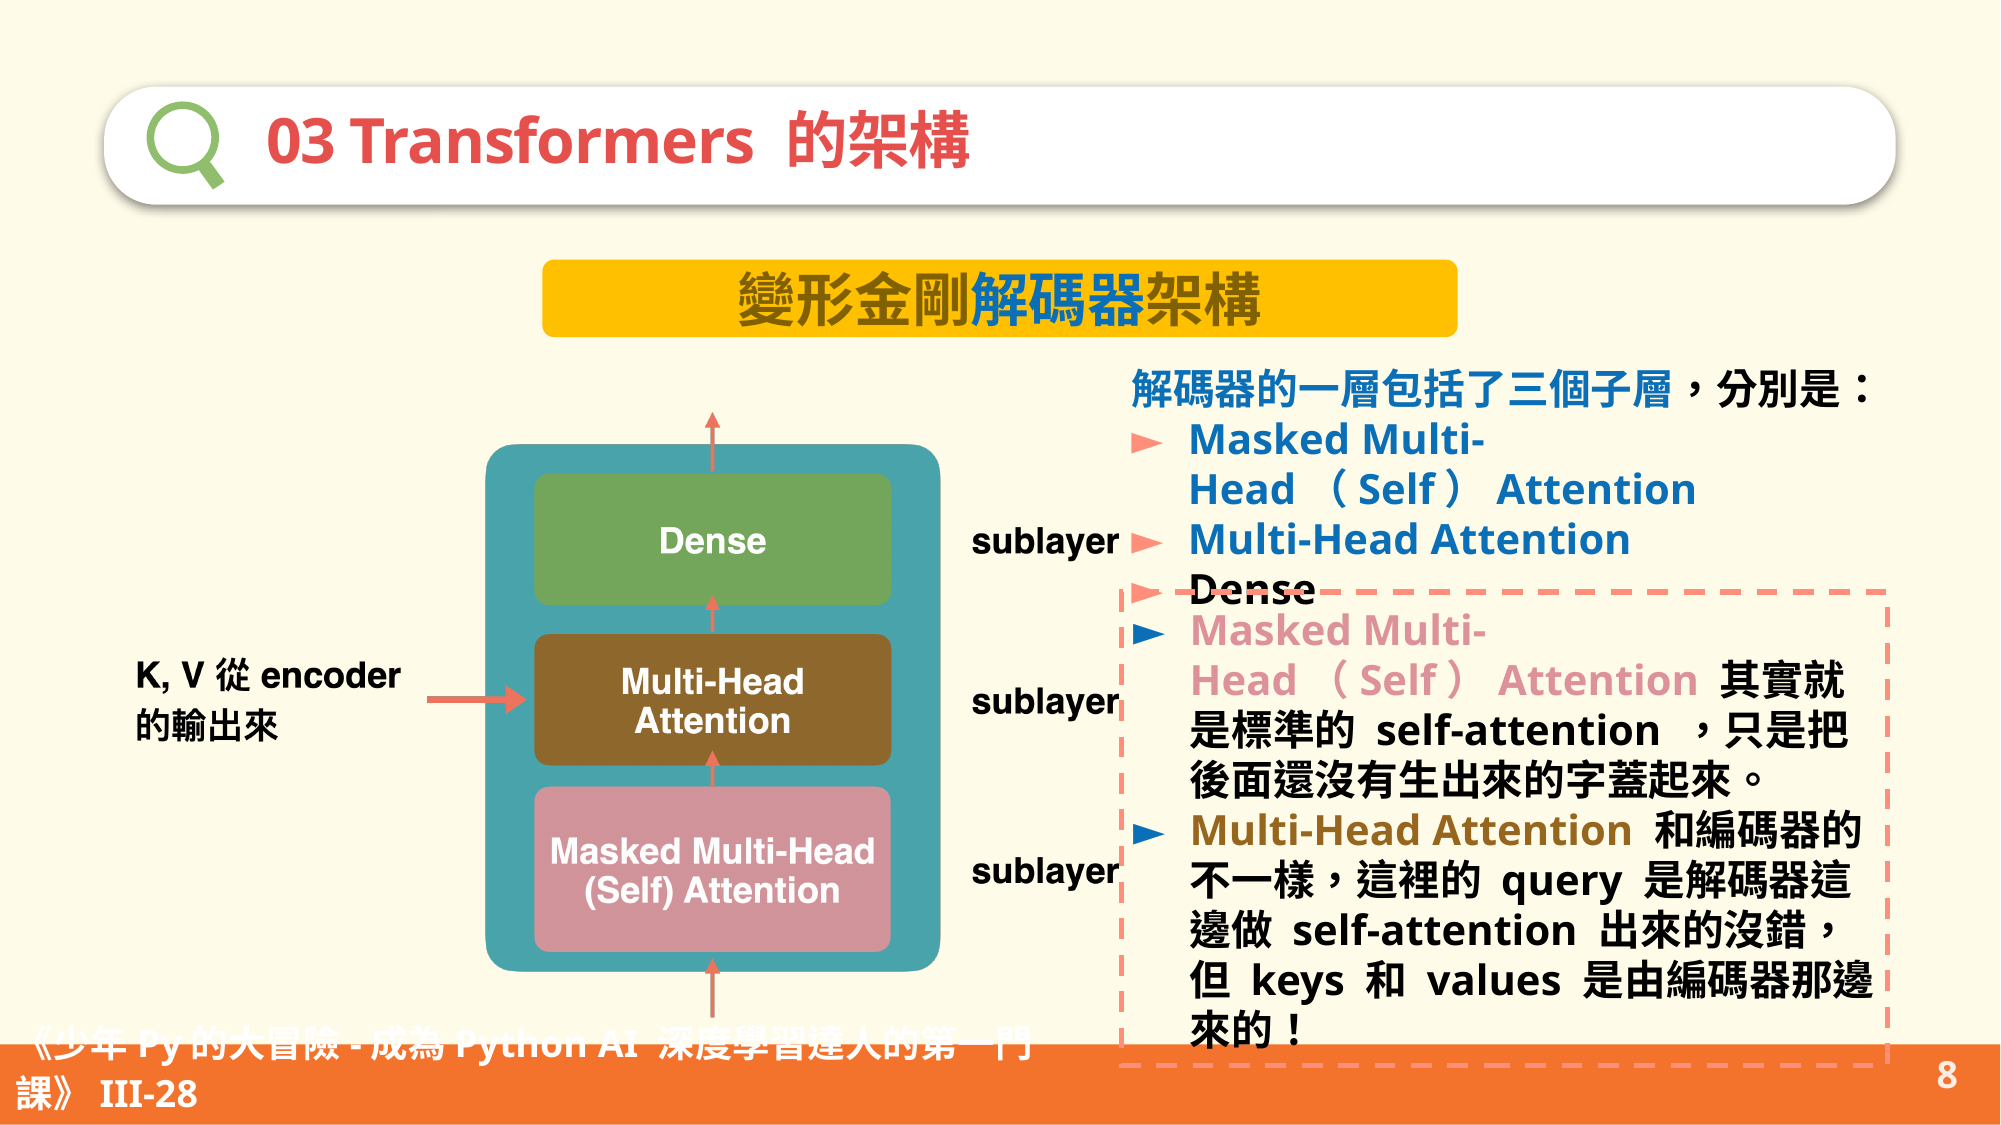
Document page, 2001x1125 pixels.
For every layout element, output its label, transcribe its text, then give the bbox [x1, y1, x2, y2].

text_box 解碼器的一層包括了三個子層，分別是： Masked Multi-Head（Self）Attention Multi-Head Attention Dense [1119, 351, 1985, 625]
list 03 Transformers 的架構 [257, 106, 1838, 185]
slide_number 8 [1927, 1047, 1968, 1111]
text_box Masked Multi-Head（Self）Attention 其實就是標準的 self-attention ，只是把後面還沒有生出來的字蓋起來。 Multi-Head Attention 和編碼器的不一樣，這裡的 query 是解碼器這邊做 self-attention 出來的沒錯，但 keys 和 values 是由編碼器那邊來的！ [1121, 592, 1888, 1066]
text_box 變形金剛解碼器架構 [542, 259, 1458, 338]
picture [131, 411, 1131, 1018]
